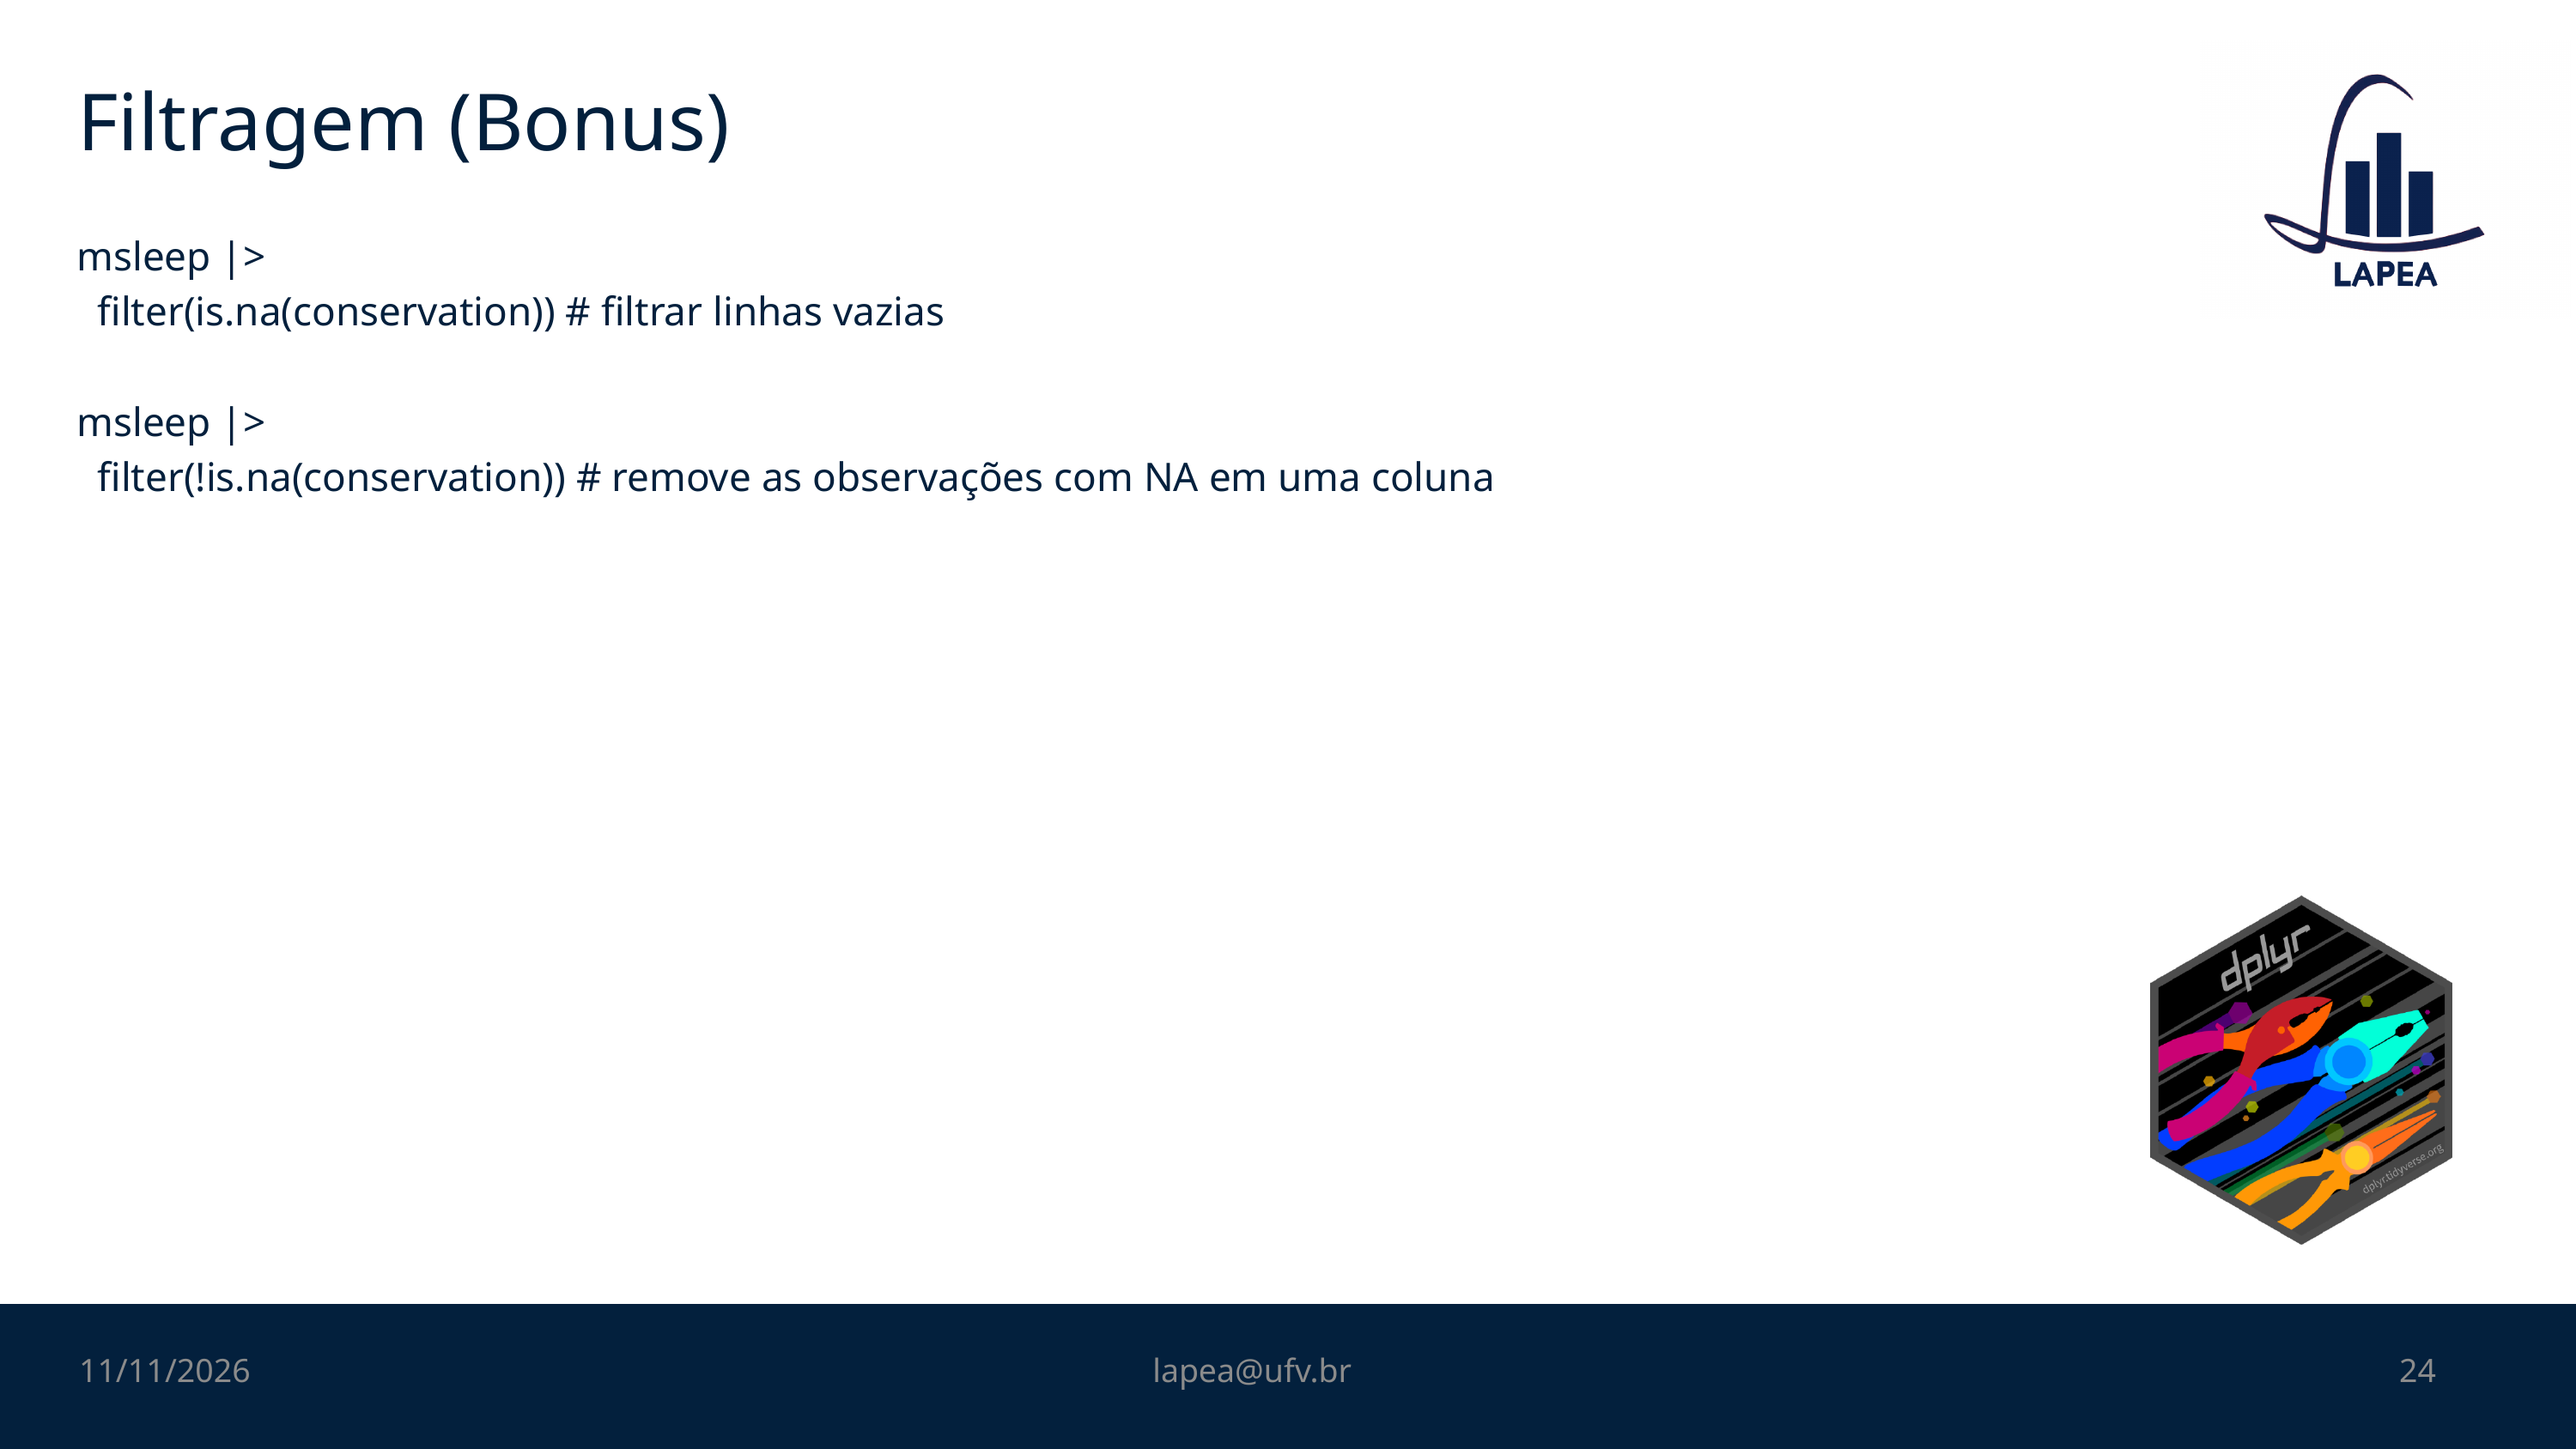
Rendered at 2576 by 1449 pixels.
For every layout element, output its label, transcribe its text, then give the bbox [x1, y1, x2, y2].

footer lapea@ufv.br [410, 1346, 2095, 1398]
picture [2200, 40, 2571, 318]
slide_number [66, 1346, 368, 1398]
list msleep |> filter(is.na(conservation)) # filtrar linhas vazias msleep |> filter(!is.na(conservation)) # remove as observações com NA em uma coluna [64, 225, 2190, 1279]
picture [2150, 895, 2453, 1245]
slide_number 24 [2148, 1346, 2450, 1398]
title Filtragem (Bonus) [64, 39, 2190, 200]
